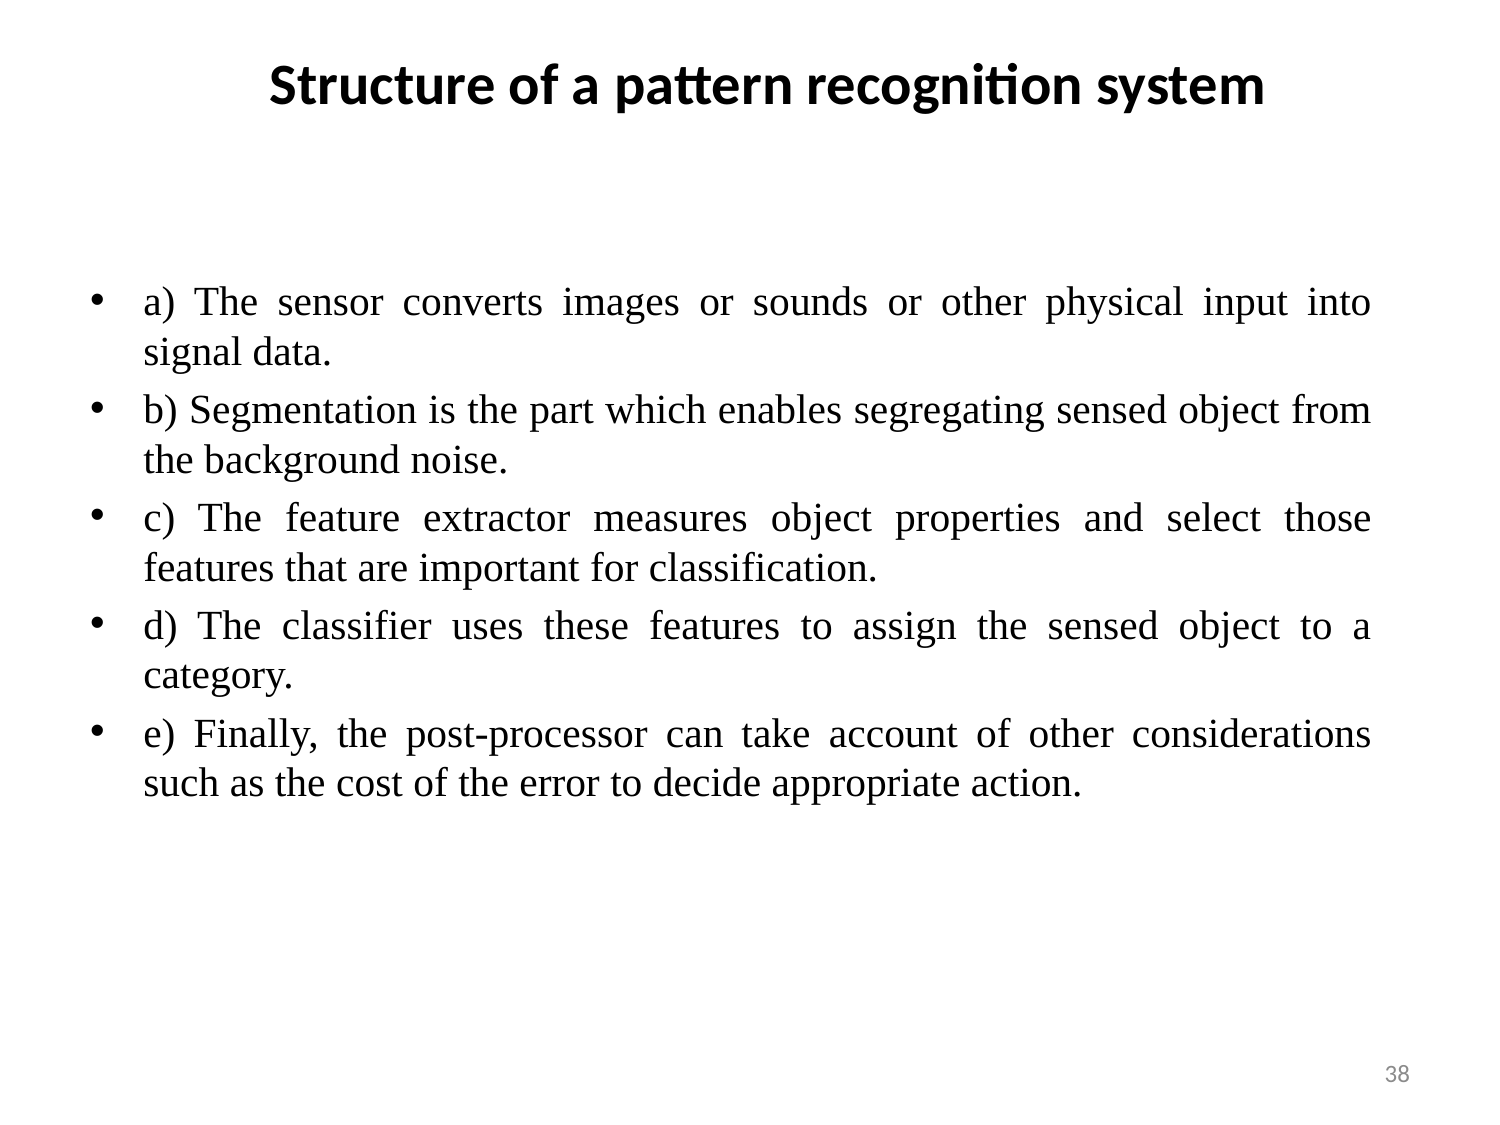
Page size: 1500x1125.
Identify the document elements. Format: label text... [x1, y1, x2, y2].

list a) The sensor converts images or sounds or other physical input into signal data. b) Segmentation is the part which enables segregating sensed object from the background noise. c) The feature extractor measures object properties and select those features that are important for classification. d) The classifier uses these features to assign the sensed object to a category. e) Finally, the post-processor can take account of other considerations such as the cost of the error to decide appropriate action. [75, 266, 1389, 817]
title Structure of a pattern recognition system [0, 37, 1500, 125]
slide_number 38 [1074, 1042, 1425, 1103]
